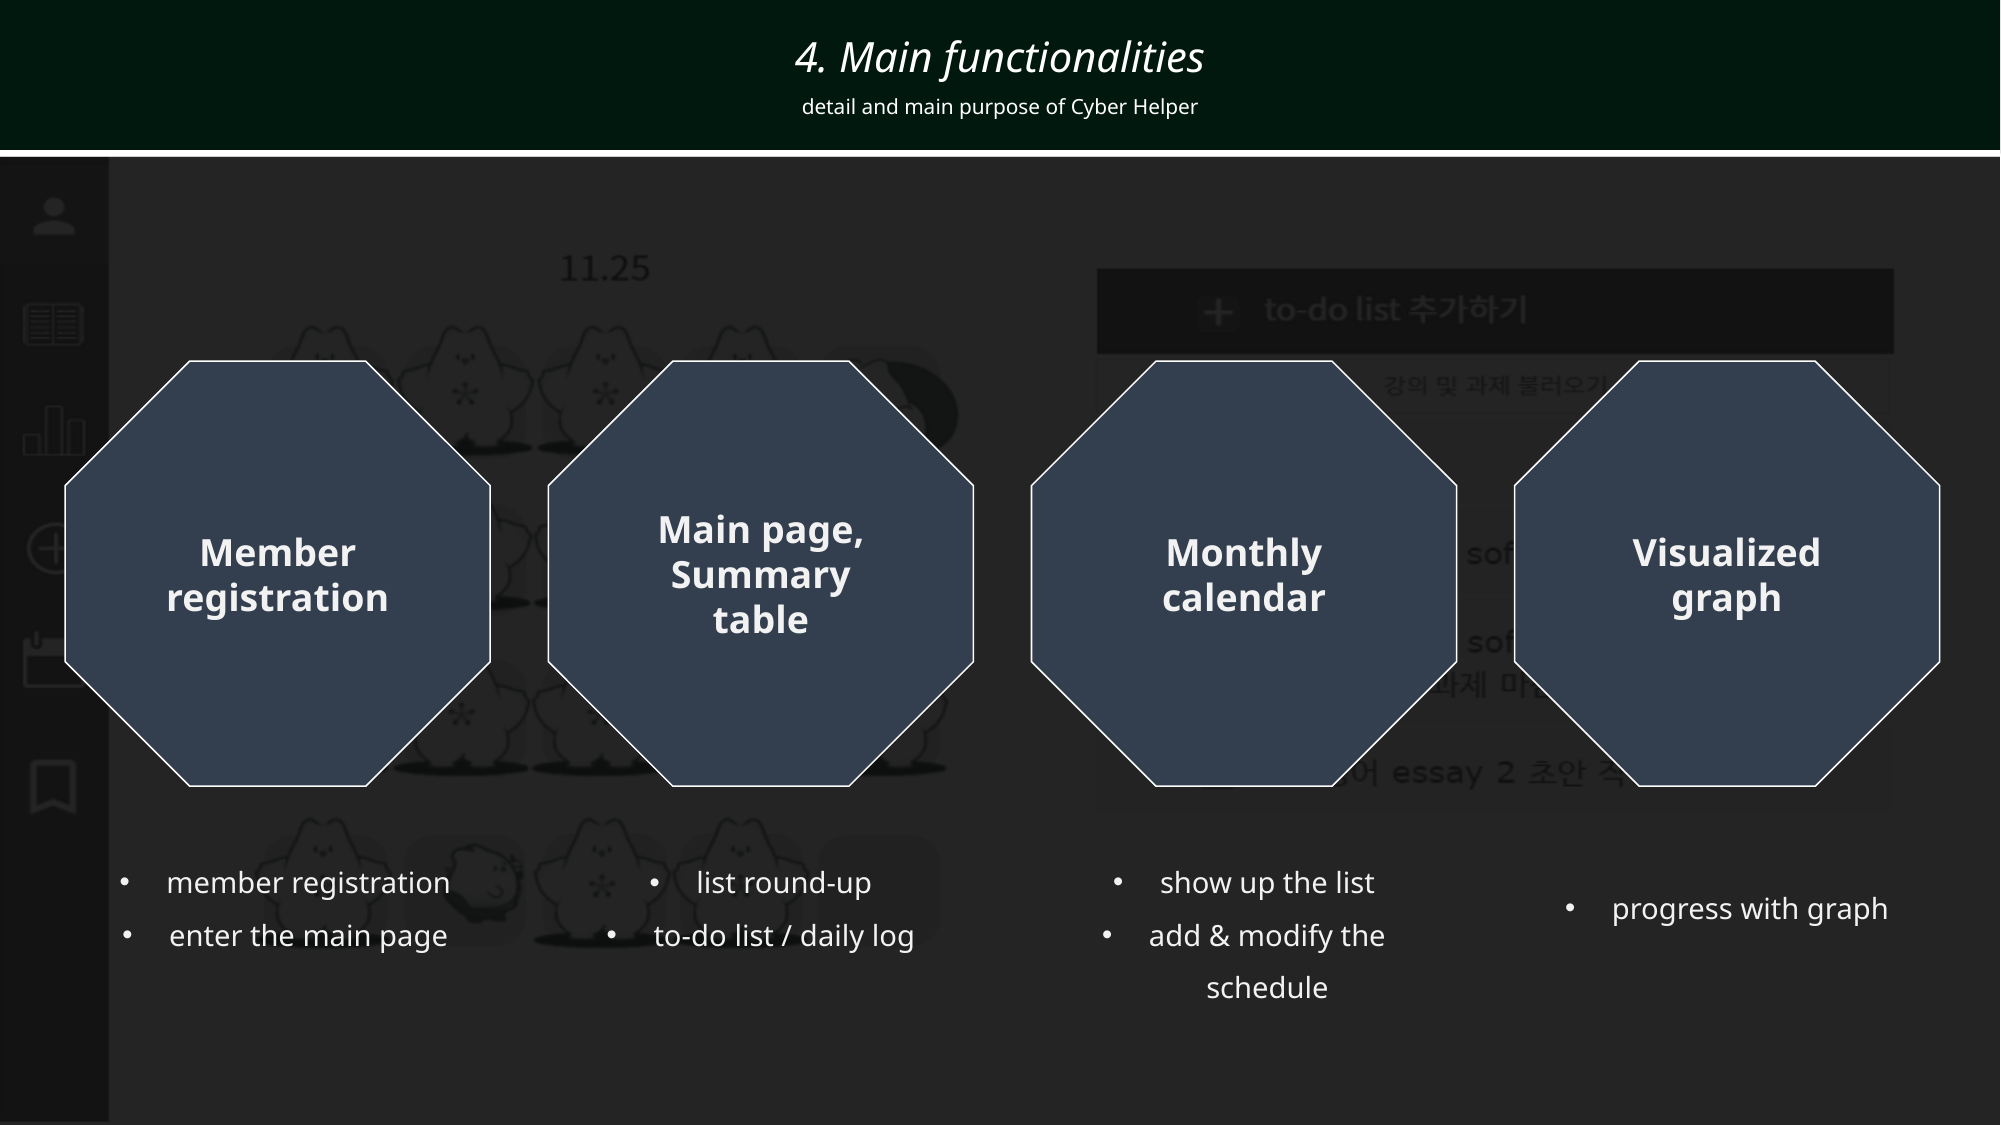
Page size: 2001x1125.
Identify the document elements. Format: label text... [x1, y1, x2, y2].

text_box 4. Main functionalities detail and main purpose of Cyber Helper [0, 0, 2000, 151]
text_box [0, 158, 2000, 1125]
text_box Main page, Summary table [547, 360, 975, 788]
text_box member registration enter the main page [72, 839, 498, 960]
text_box Visualized graph [1513, 360, 1941, 788]
text_box show up the list add & modify the schedule [1023, 839, 1465, 1012]
text_box list round-up to-do list / daily log [548, 839, 974, 960]
text_box progress with graph [1514, 865, 1940, 933]
text_box Member registration [64, 360, 492, 788]
text_box Monthly calendar [1030, 360, 1458, 788]
